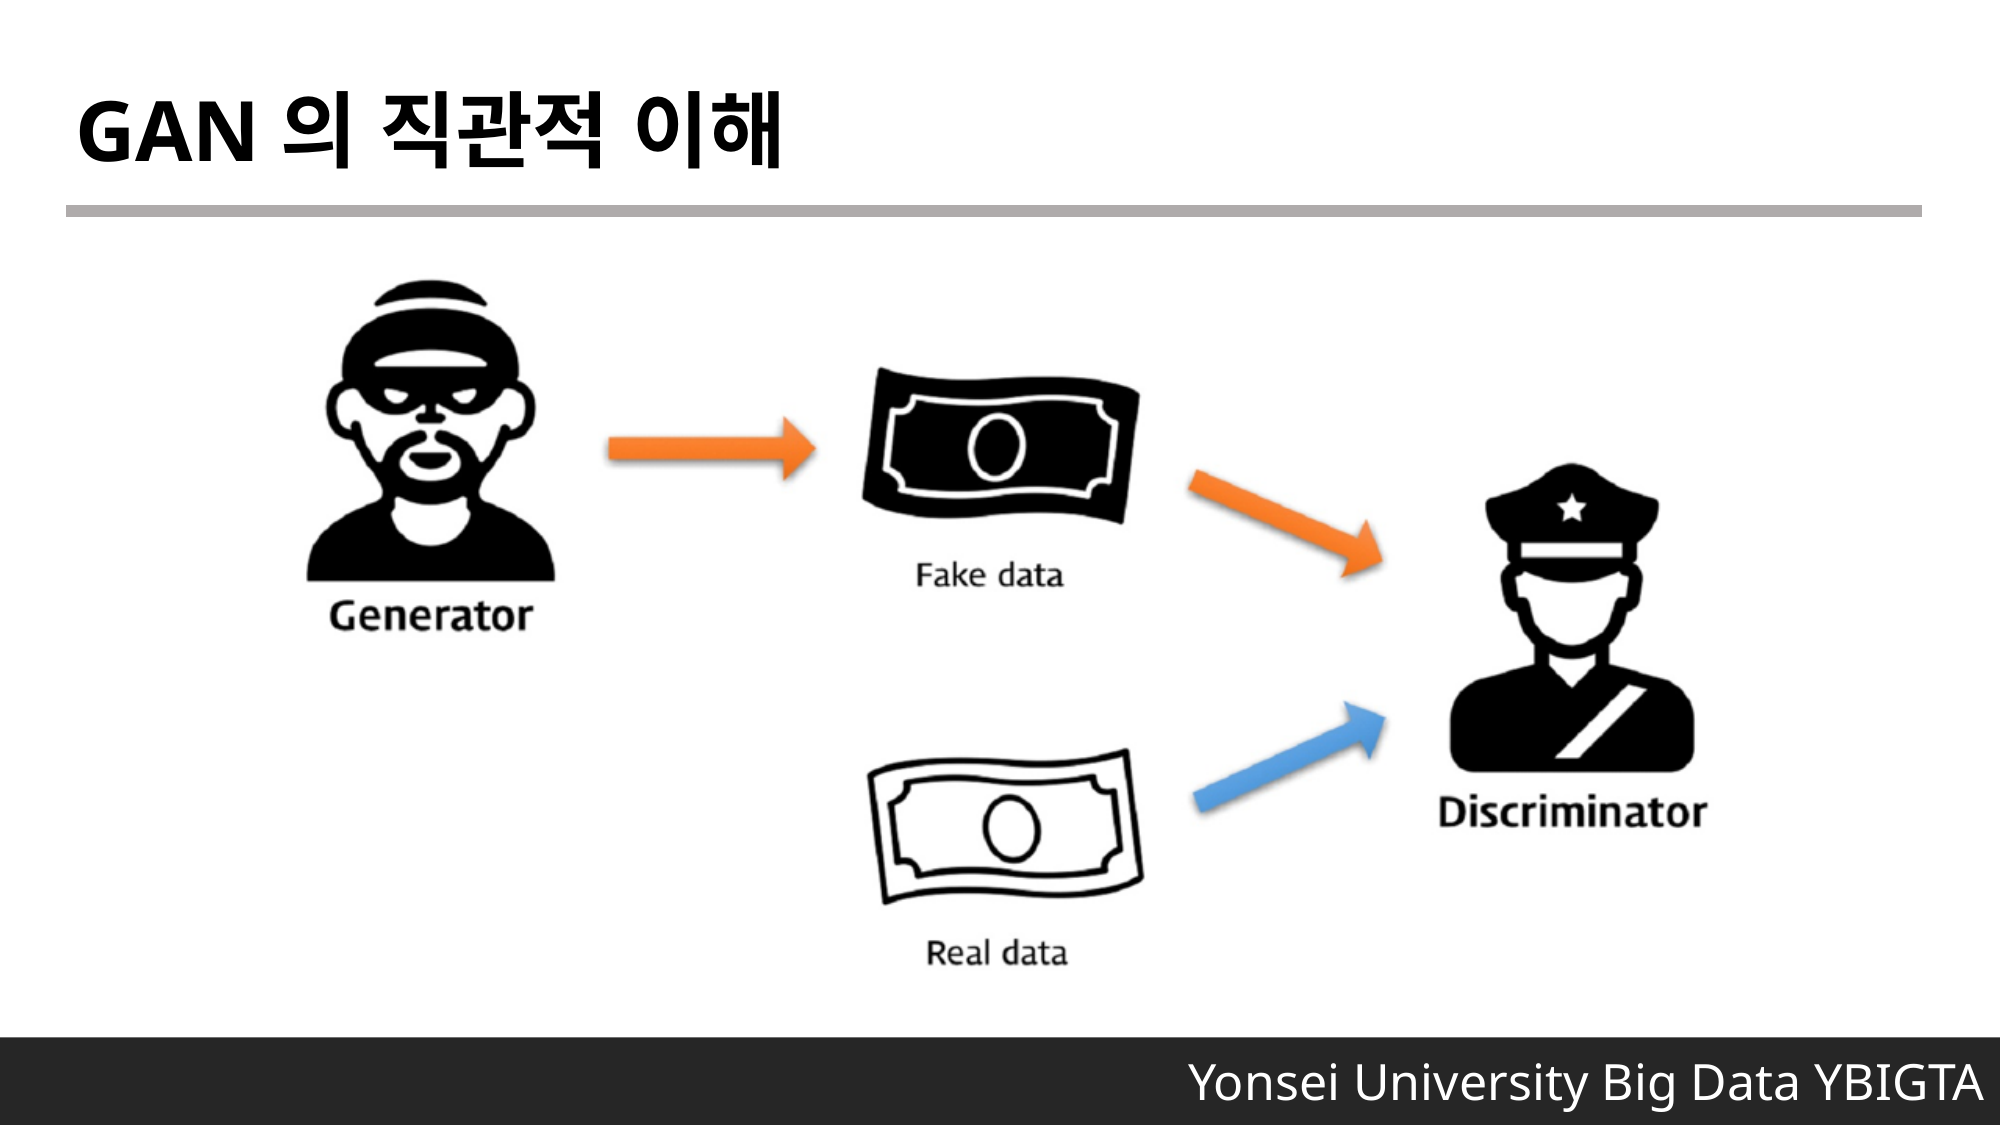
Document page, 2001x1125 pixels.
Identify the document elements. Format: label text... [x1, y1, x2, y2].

text_box GAN의 직관적 이해 [60, 70, 2000, 186]
picture [266, 274, 1734, 990]
text_box [0, 1036, 2000, 1125]
text_box Yonsei University Big Data YBIGTA [1120, 1043, 2000, 1118]
